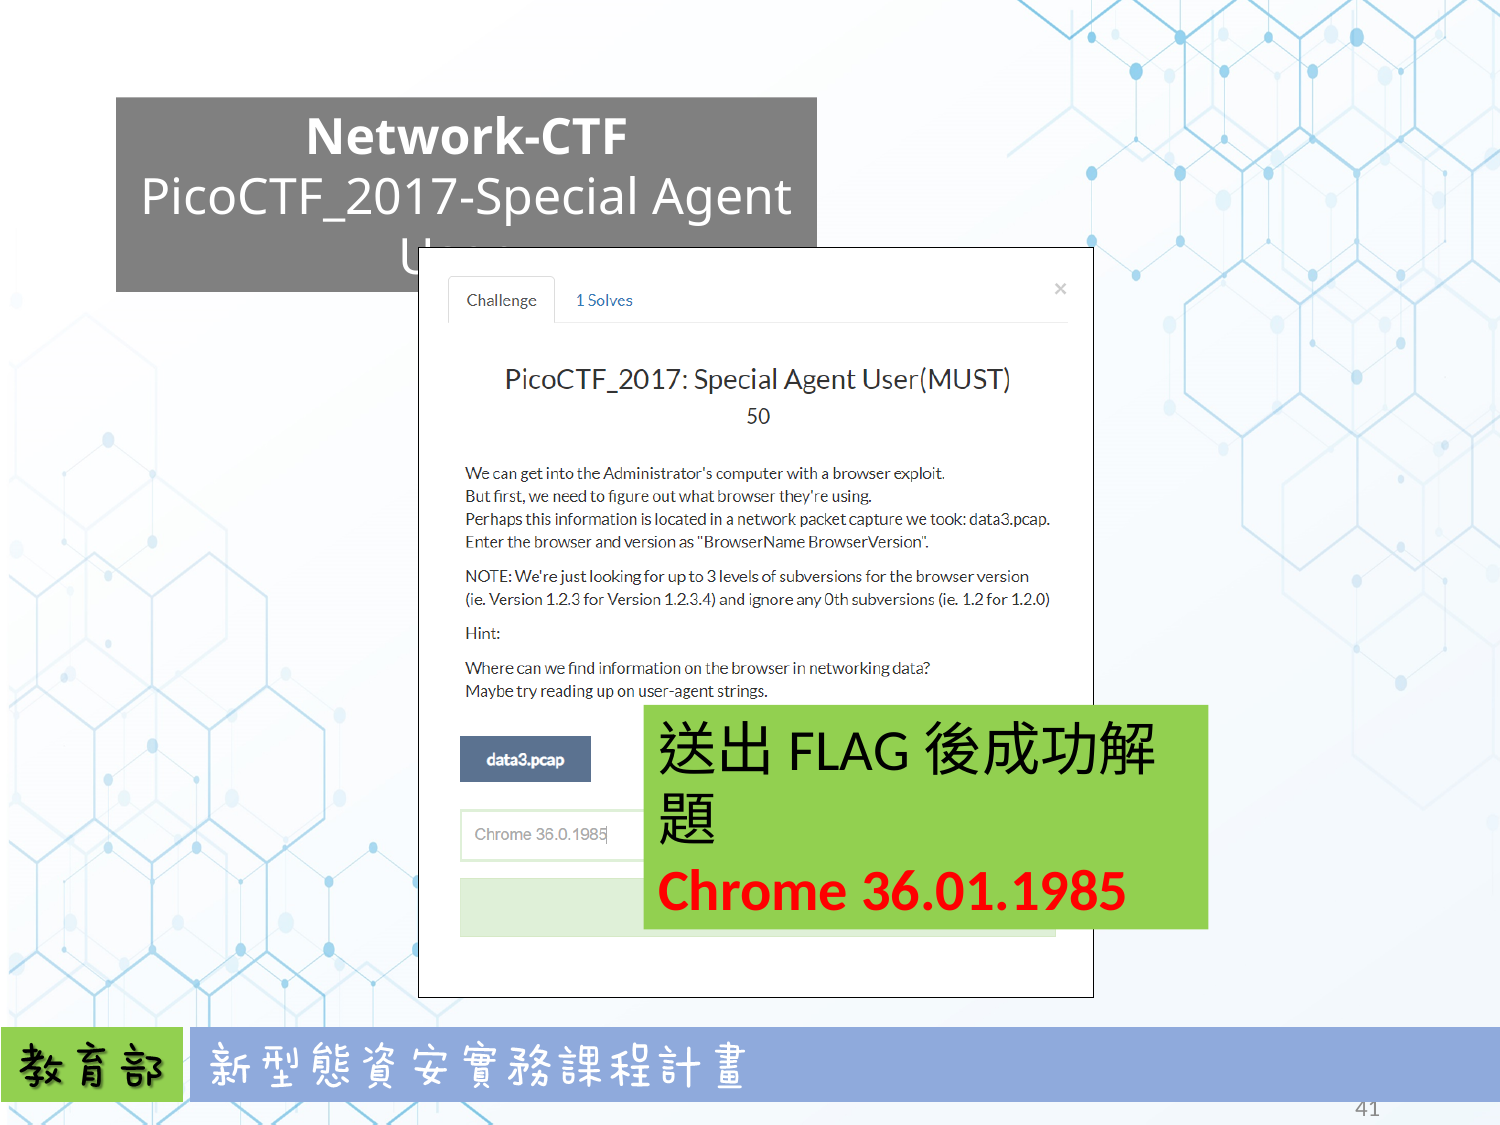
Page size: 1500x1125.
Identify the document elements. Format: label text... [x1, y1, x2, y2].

picture [0, 0, 1500, 1125]
text_box 送出FLAG後成功解題 Chrome 36.01.1985 [1094, 704, 1209, 930]
text_box Network-CTF PicoCTF_2017-Special Agent User [116, 97, 817, 292]
